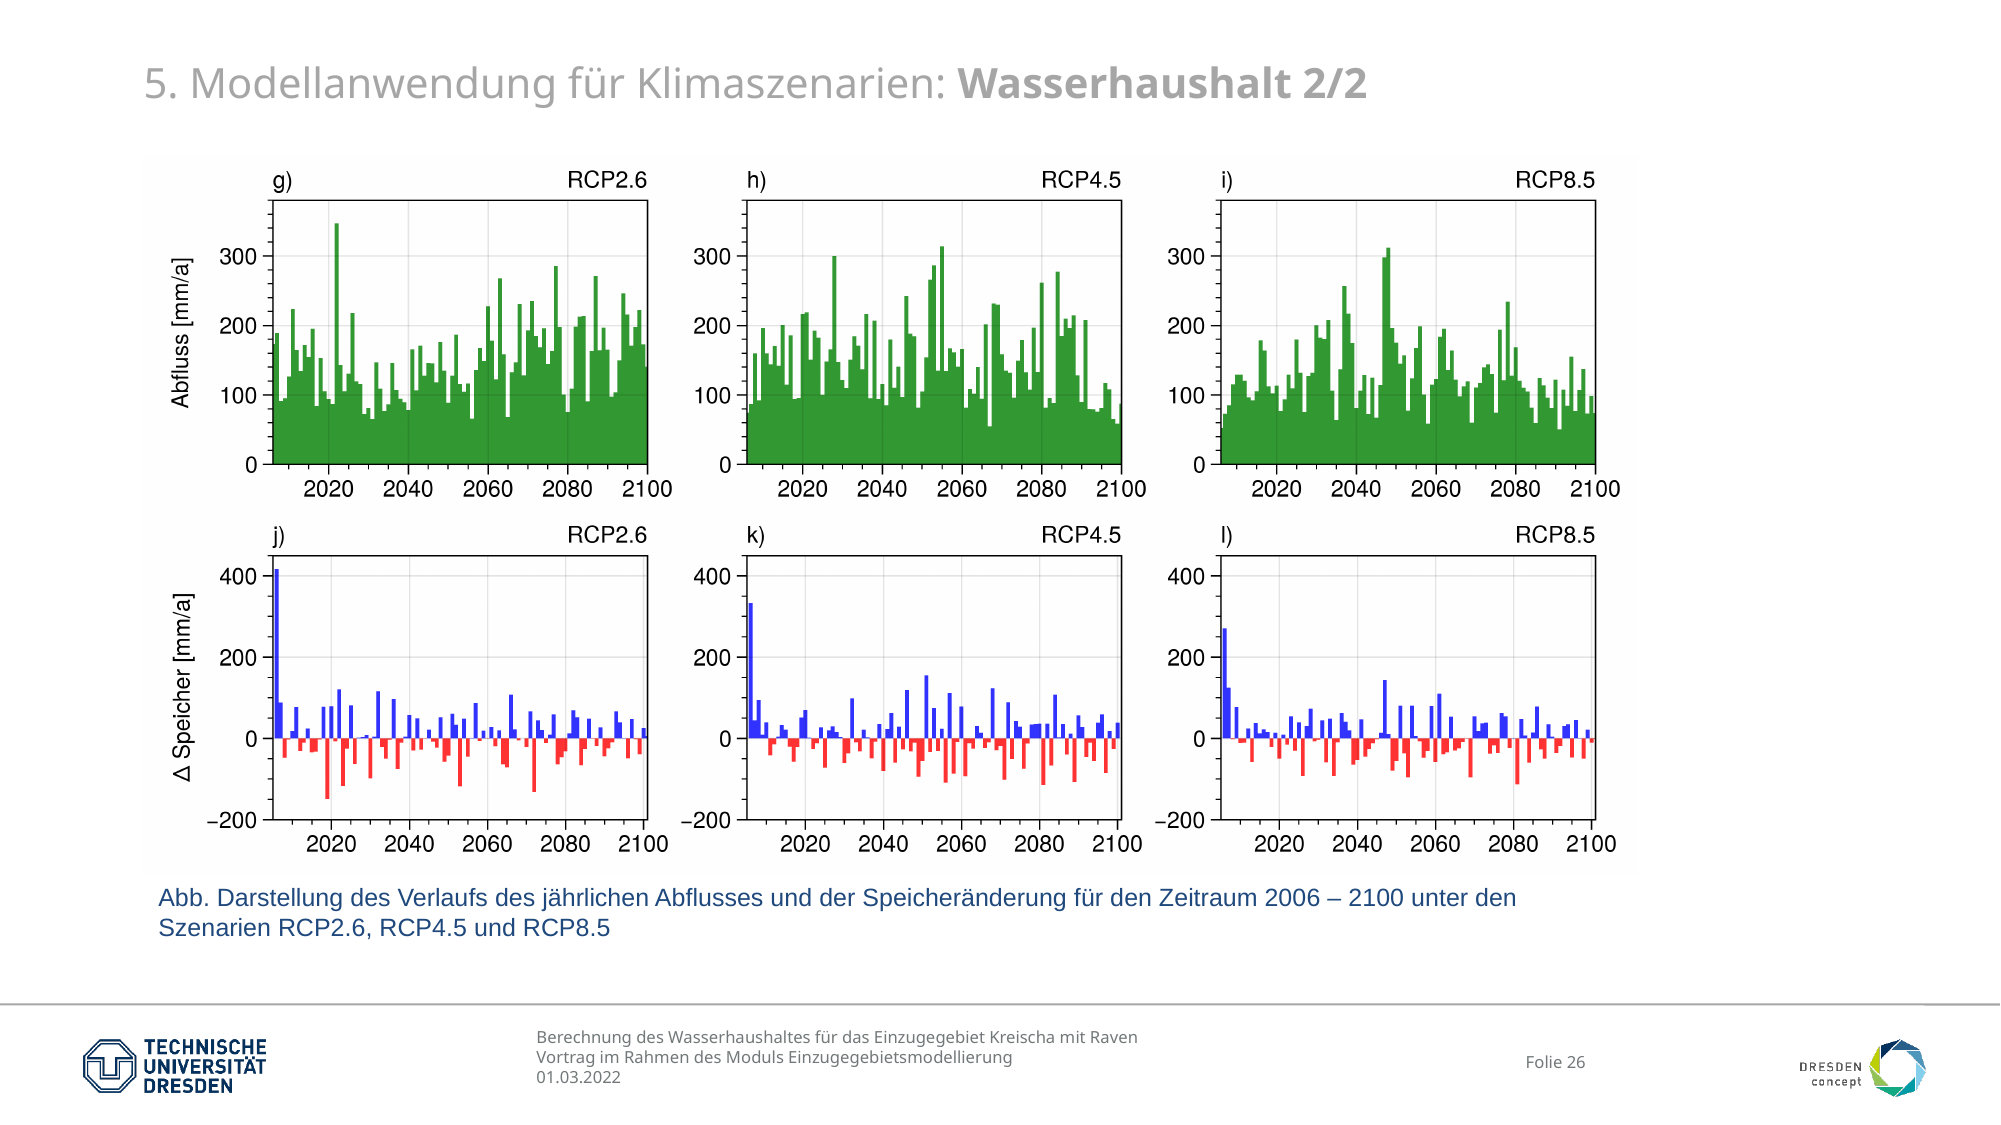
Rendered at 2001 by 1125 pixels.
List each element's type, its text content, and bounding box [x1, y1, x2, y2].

title 5. Modellanwendung für Klimaszenarien: Wasserhaushalt 2/2 [143, 56, 1879, 169]
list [143, 155, 1639, 875]
picture [1800, 1039, 1926, 1097]
picture [83, 1039, 266, 1093]
text_box Abb. Darstellung des Verlaufs des jährlichen Abflusses und der Speicheränderung für den Zeitraum 2006 – 2100 unter den Szenarien RCP2.6, RCP4.5 und RCP8.5 [143, 880, 1639, 949]
